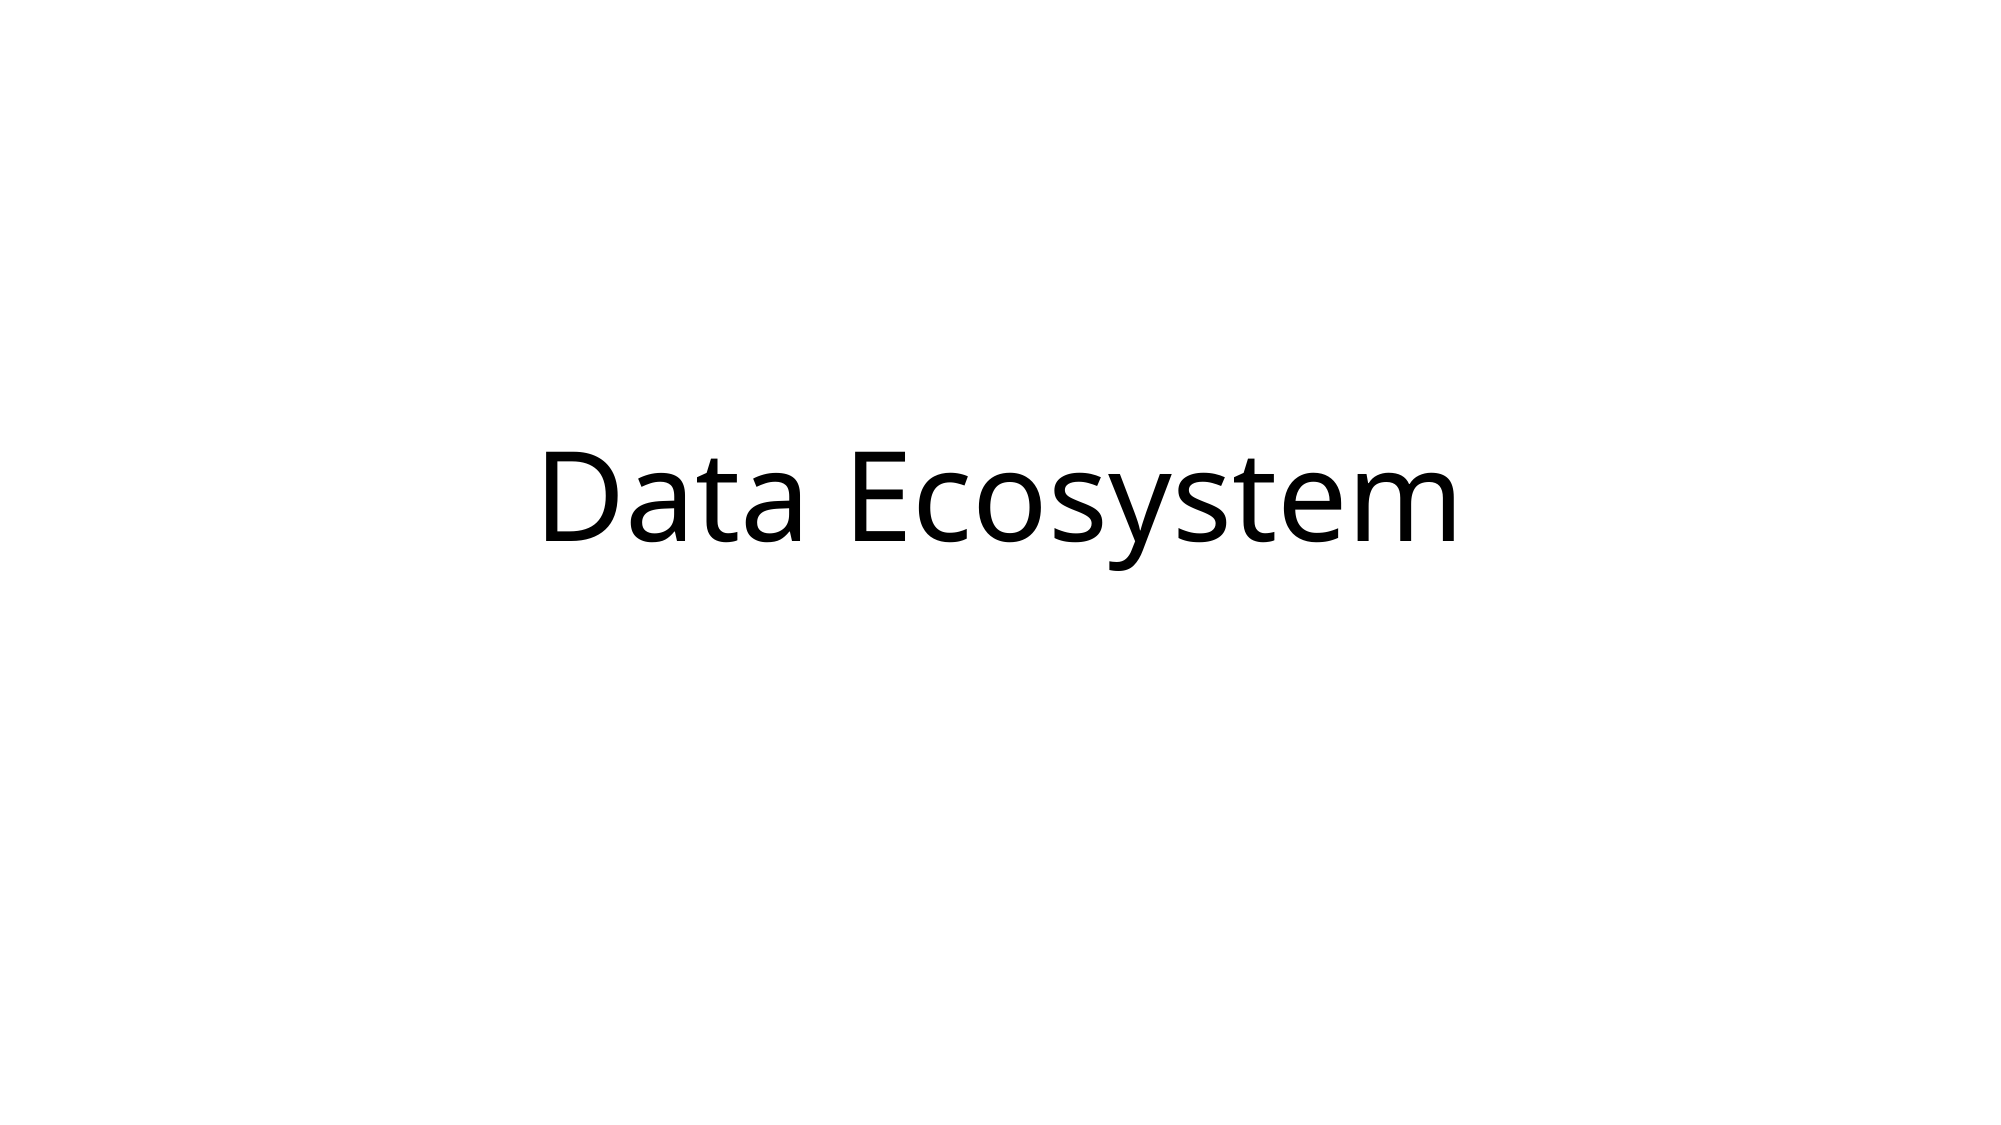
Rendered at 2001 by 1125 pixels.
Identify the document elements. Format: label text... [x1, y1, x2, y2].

title Data Ecosystem [249, 184, 1750, 576]
